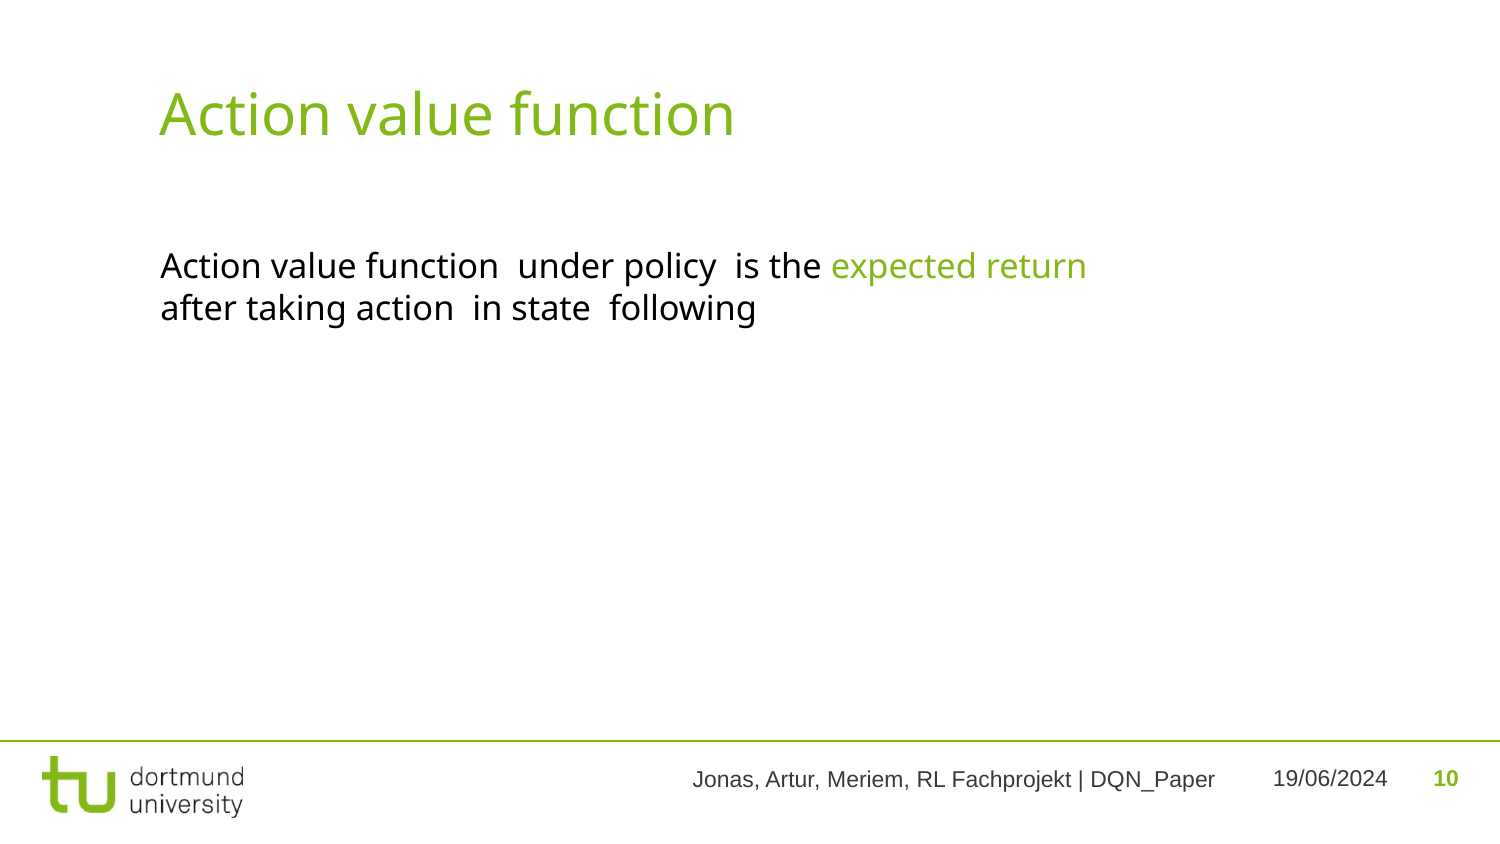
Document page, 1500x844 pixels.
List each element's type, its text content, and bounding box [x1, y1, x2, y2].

picture [42, 756, 243, 818]
slide_number 10 [1395, 760, 1459, 795]
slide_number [1239, 763, 1388, 809]
footer Jonas, Artur, Meriem, RL Fachprojekt | DQN_Paper [553, 764, 1216, 810]
list Action value function [160, 77, 1176, 228]
